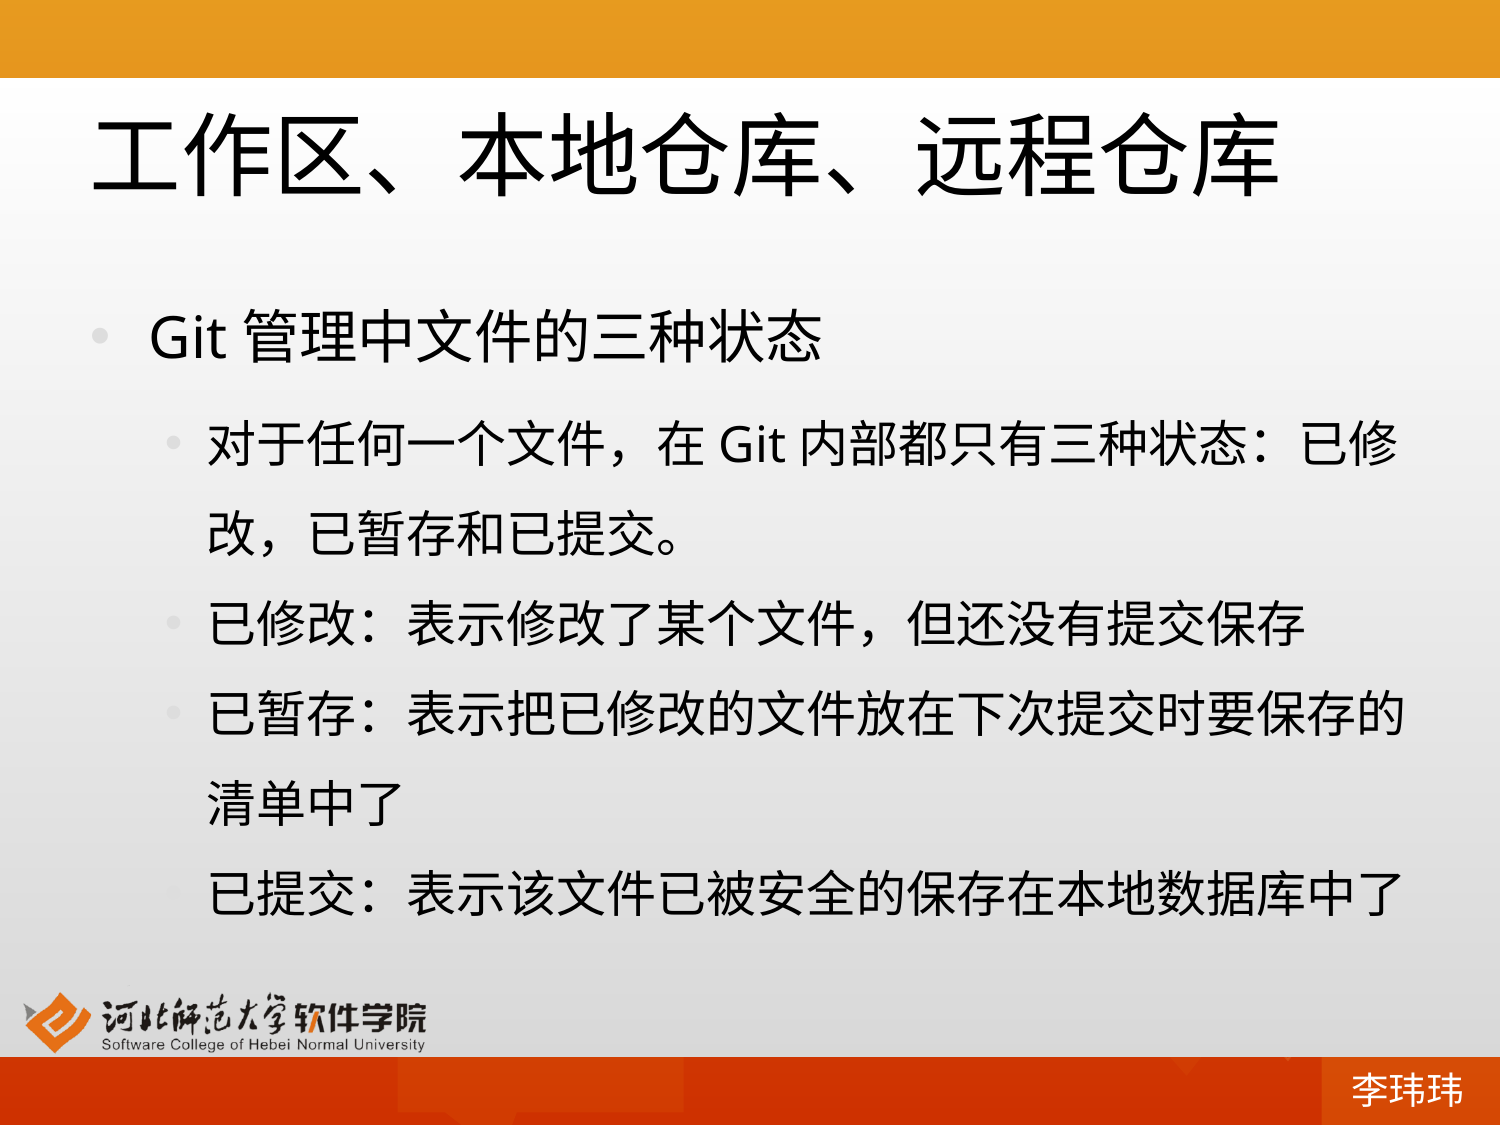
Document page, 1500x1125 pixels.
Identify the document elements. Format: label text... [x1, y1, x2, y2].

list Git管理中文件的三种状态 对于任何一个文件，在Git内部都只有三种状态：已修改，已暂存和已提交。 已修改：表示修改了某个文件，但还没有提交保存 已暂存：表示把已修改的文件放在下次提交时要保存的清单中了 已提交：表示该文件已被安全的保存在本地数据库中了 [75, 292, 1425, 968]
title 工作区、本地仓库、远程仓库 [75, 58, 1425, 247]
picture [18, 982, 94, 1055]
picture [97, 985, 441, 1056]
